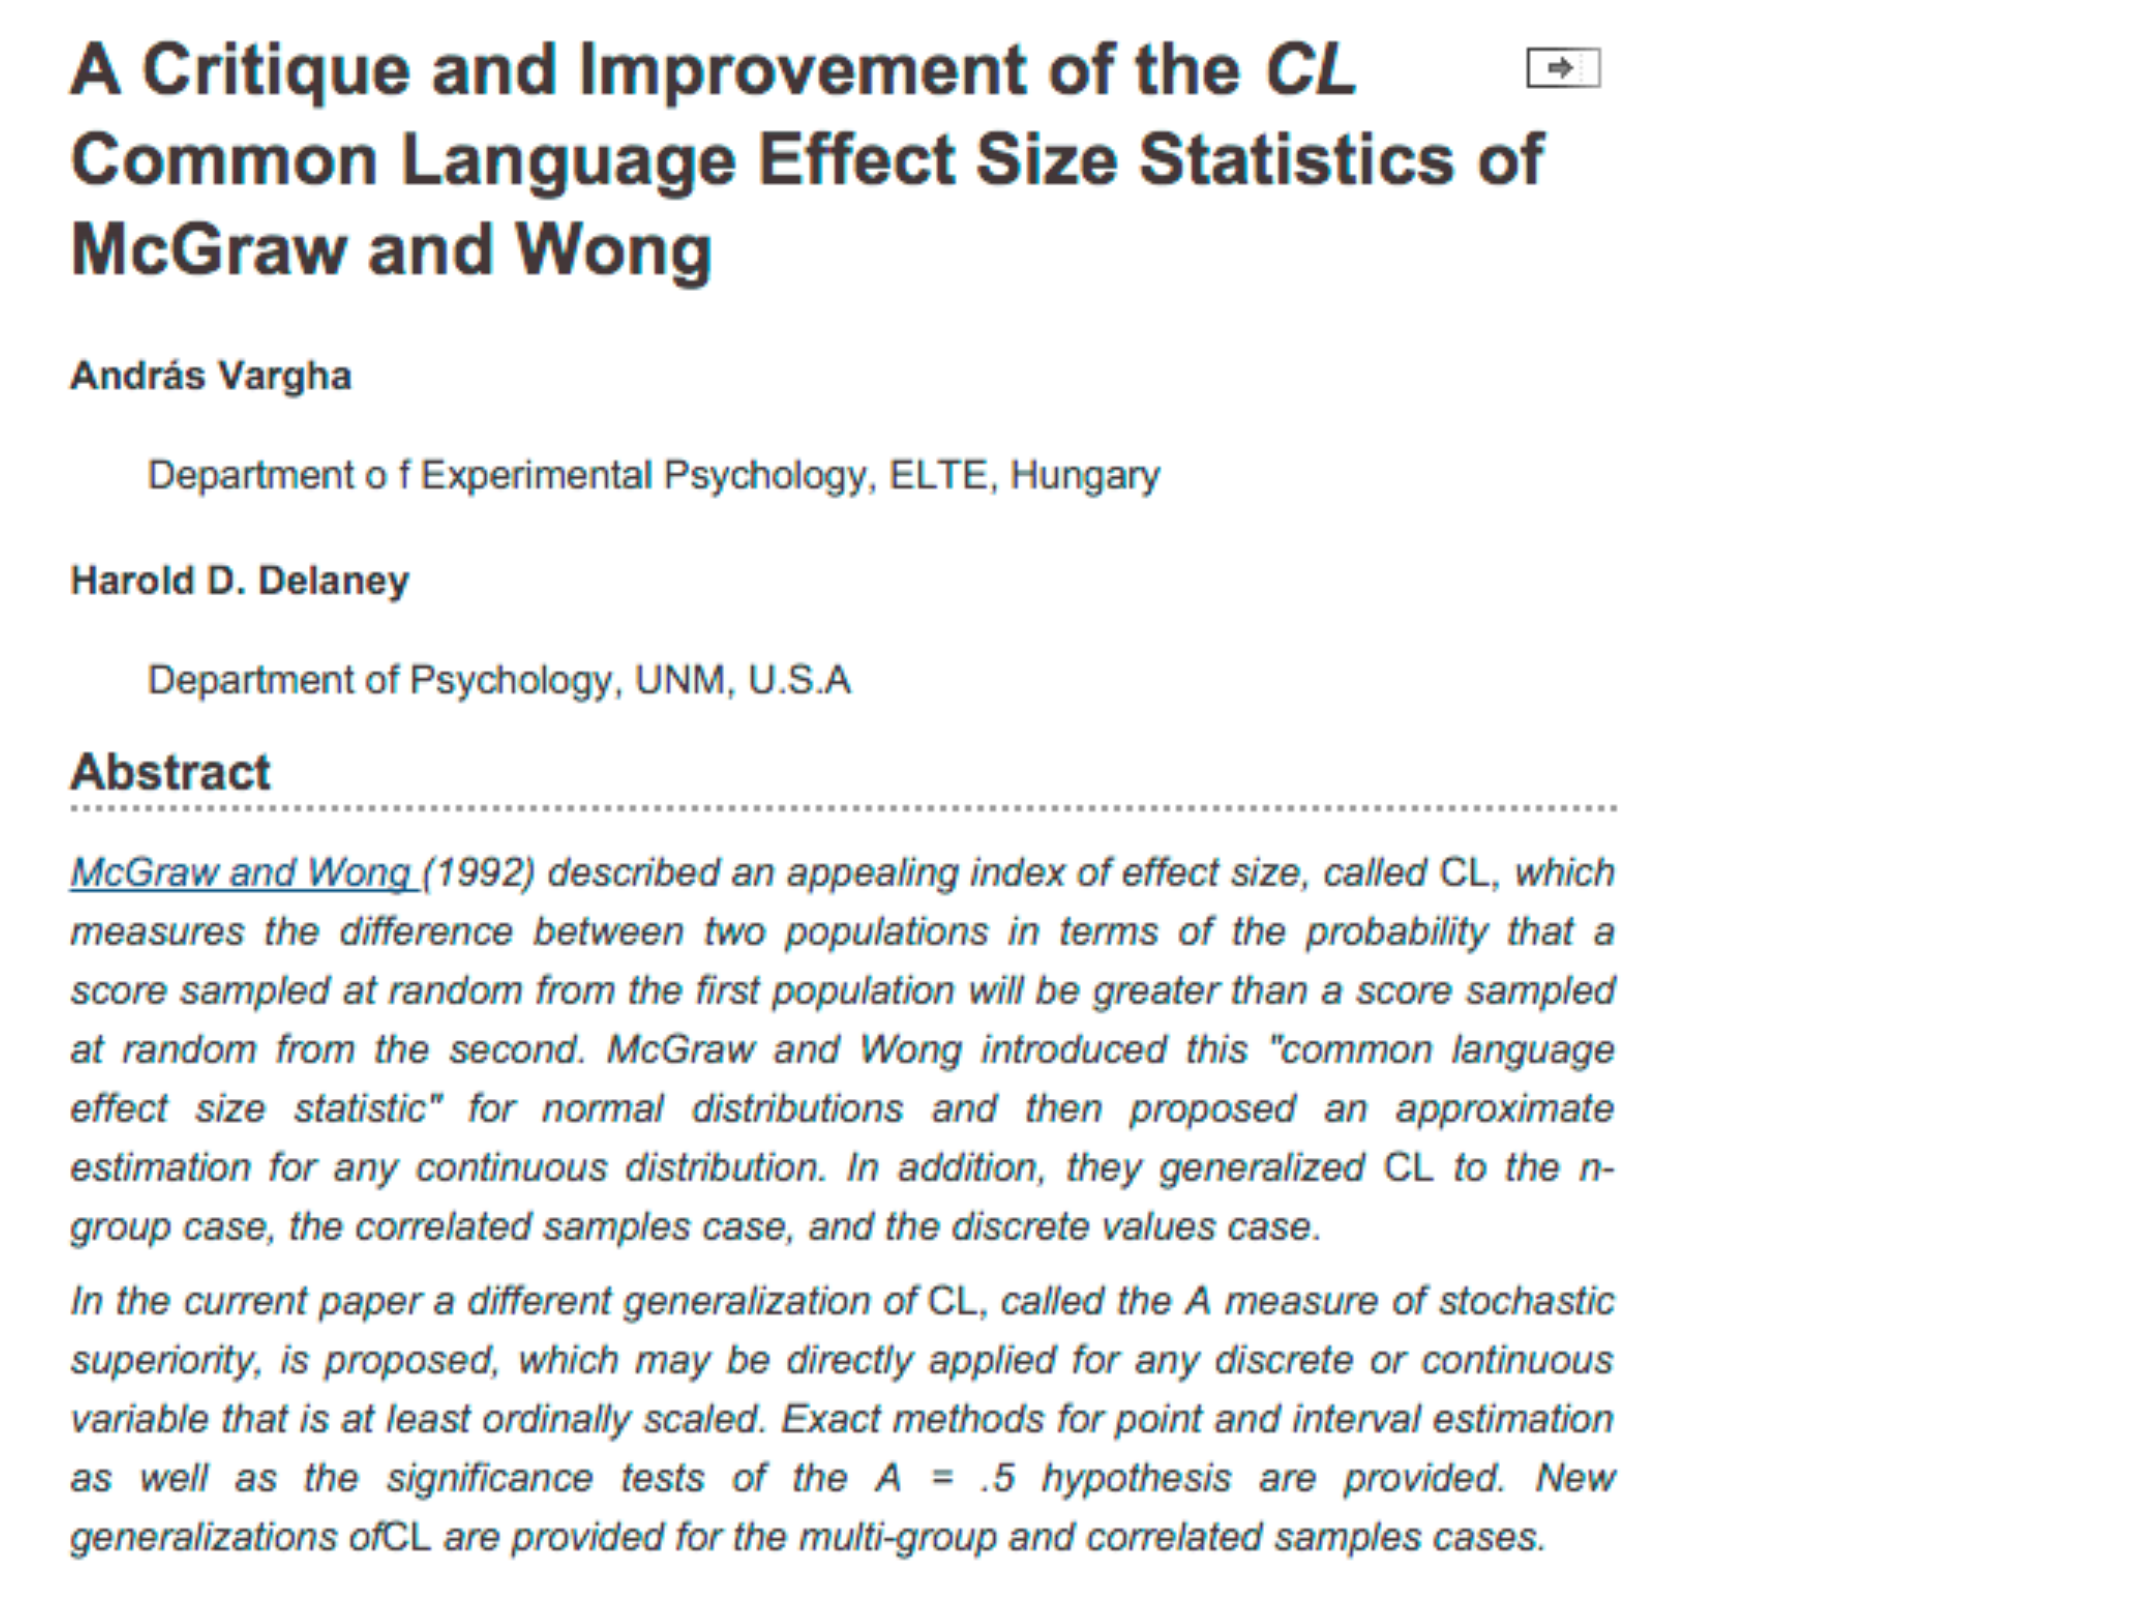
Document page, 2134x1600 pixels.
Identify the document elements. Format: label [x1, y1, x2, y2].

picture [37, 30, 1652, 1570]
